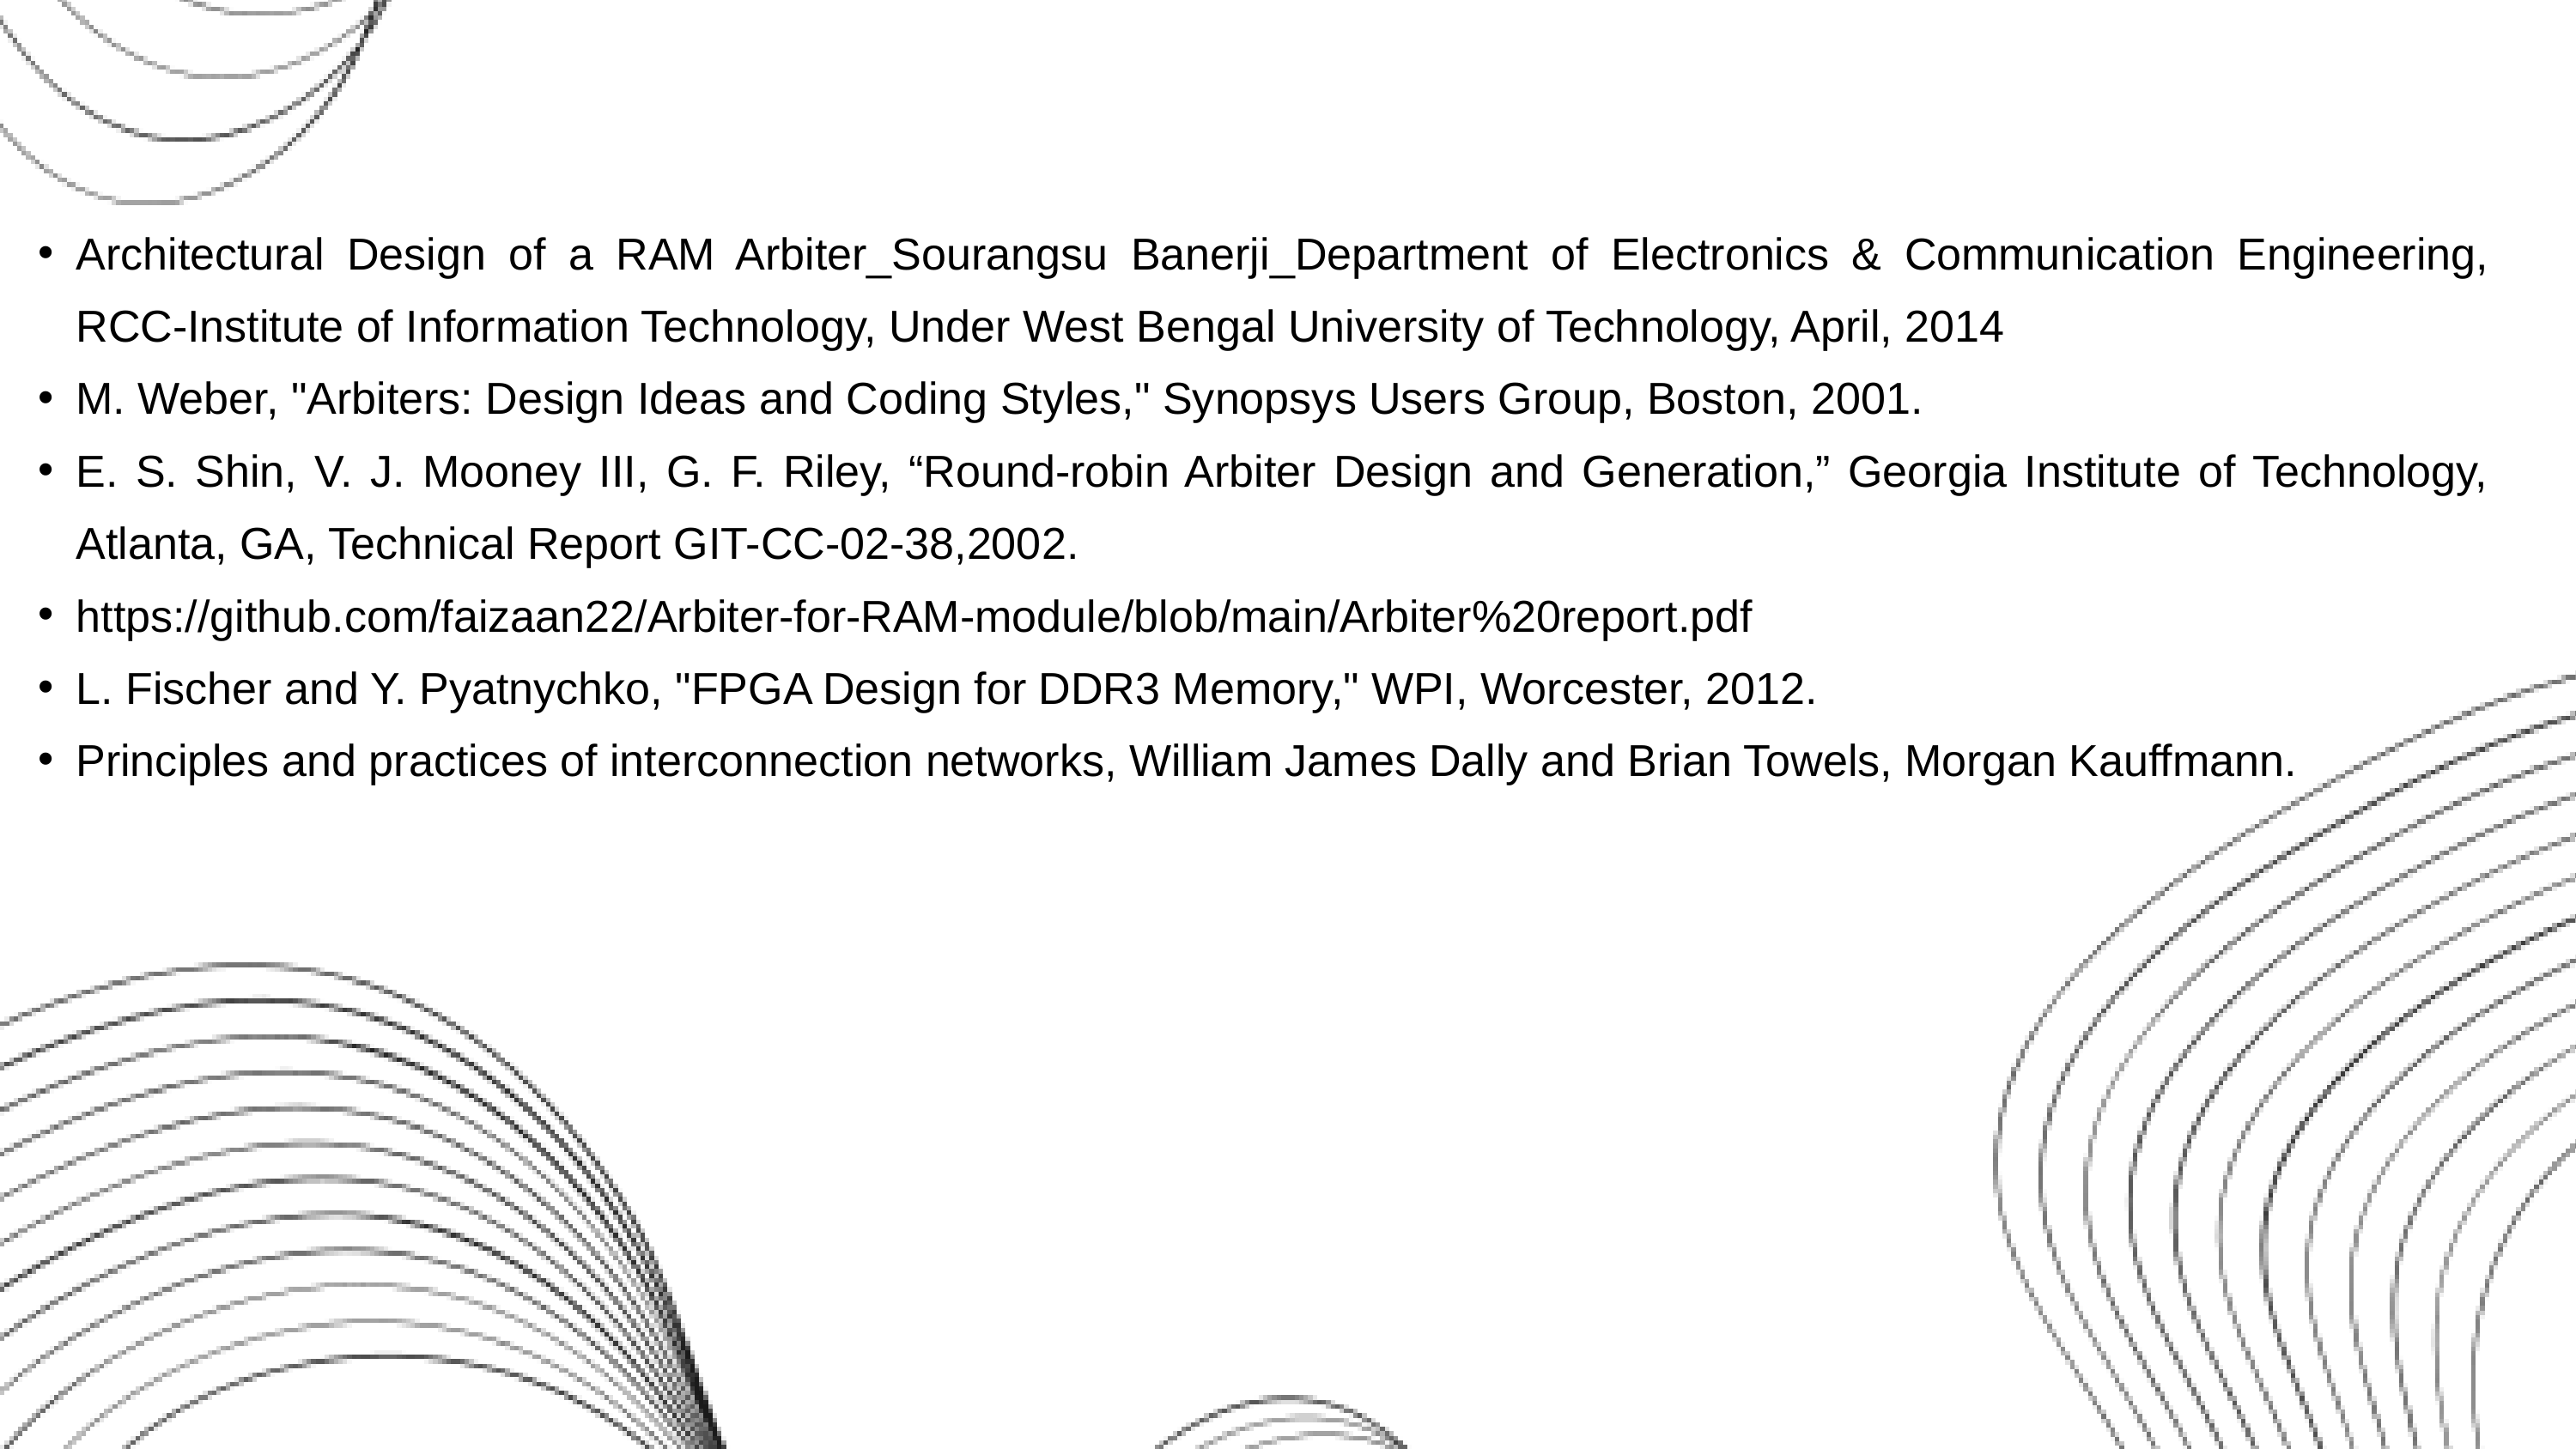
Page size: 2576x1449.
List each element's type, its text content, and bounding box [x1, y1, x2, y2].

text_box [0, 0, 1325, 205]
text_box Architectural Design of a RAM Arbiter_Sourangsu Banerji_Department of Electronics & Communication Engineering, RCC-Institute of Information Technology, Under West Bengal University of Technology, April, 2014 M. Weber, "Arbiters: Design Ideas and Coding Styles," Synopsys Users Group, Boston, 2001. E. S. Shin, V. J. Mooney III, G. F. Riley, “Round-robin Arbiter Design and Generation,” Georgia Institute of Technology, Atlanta, GA, Technical Report GIT-CC-02-38,2002. https://github.com/faizaan22/Arbiter-for-RAM-module/blob/main/Arbiter%20report.pdf L. Fischer and Y. Pyatnychko, "FPGA Design for DDR3 Memory," WPI, Worcester, 2012. Principles and practices of interconnection networks, William James Dally and Brian Towels, Morgan Kauffmann. [0, 206, 2490, 841]
text_box [1926, 626, 2576, 1449]
text_box [0, 931, 1705, 1449]
